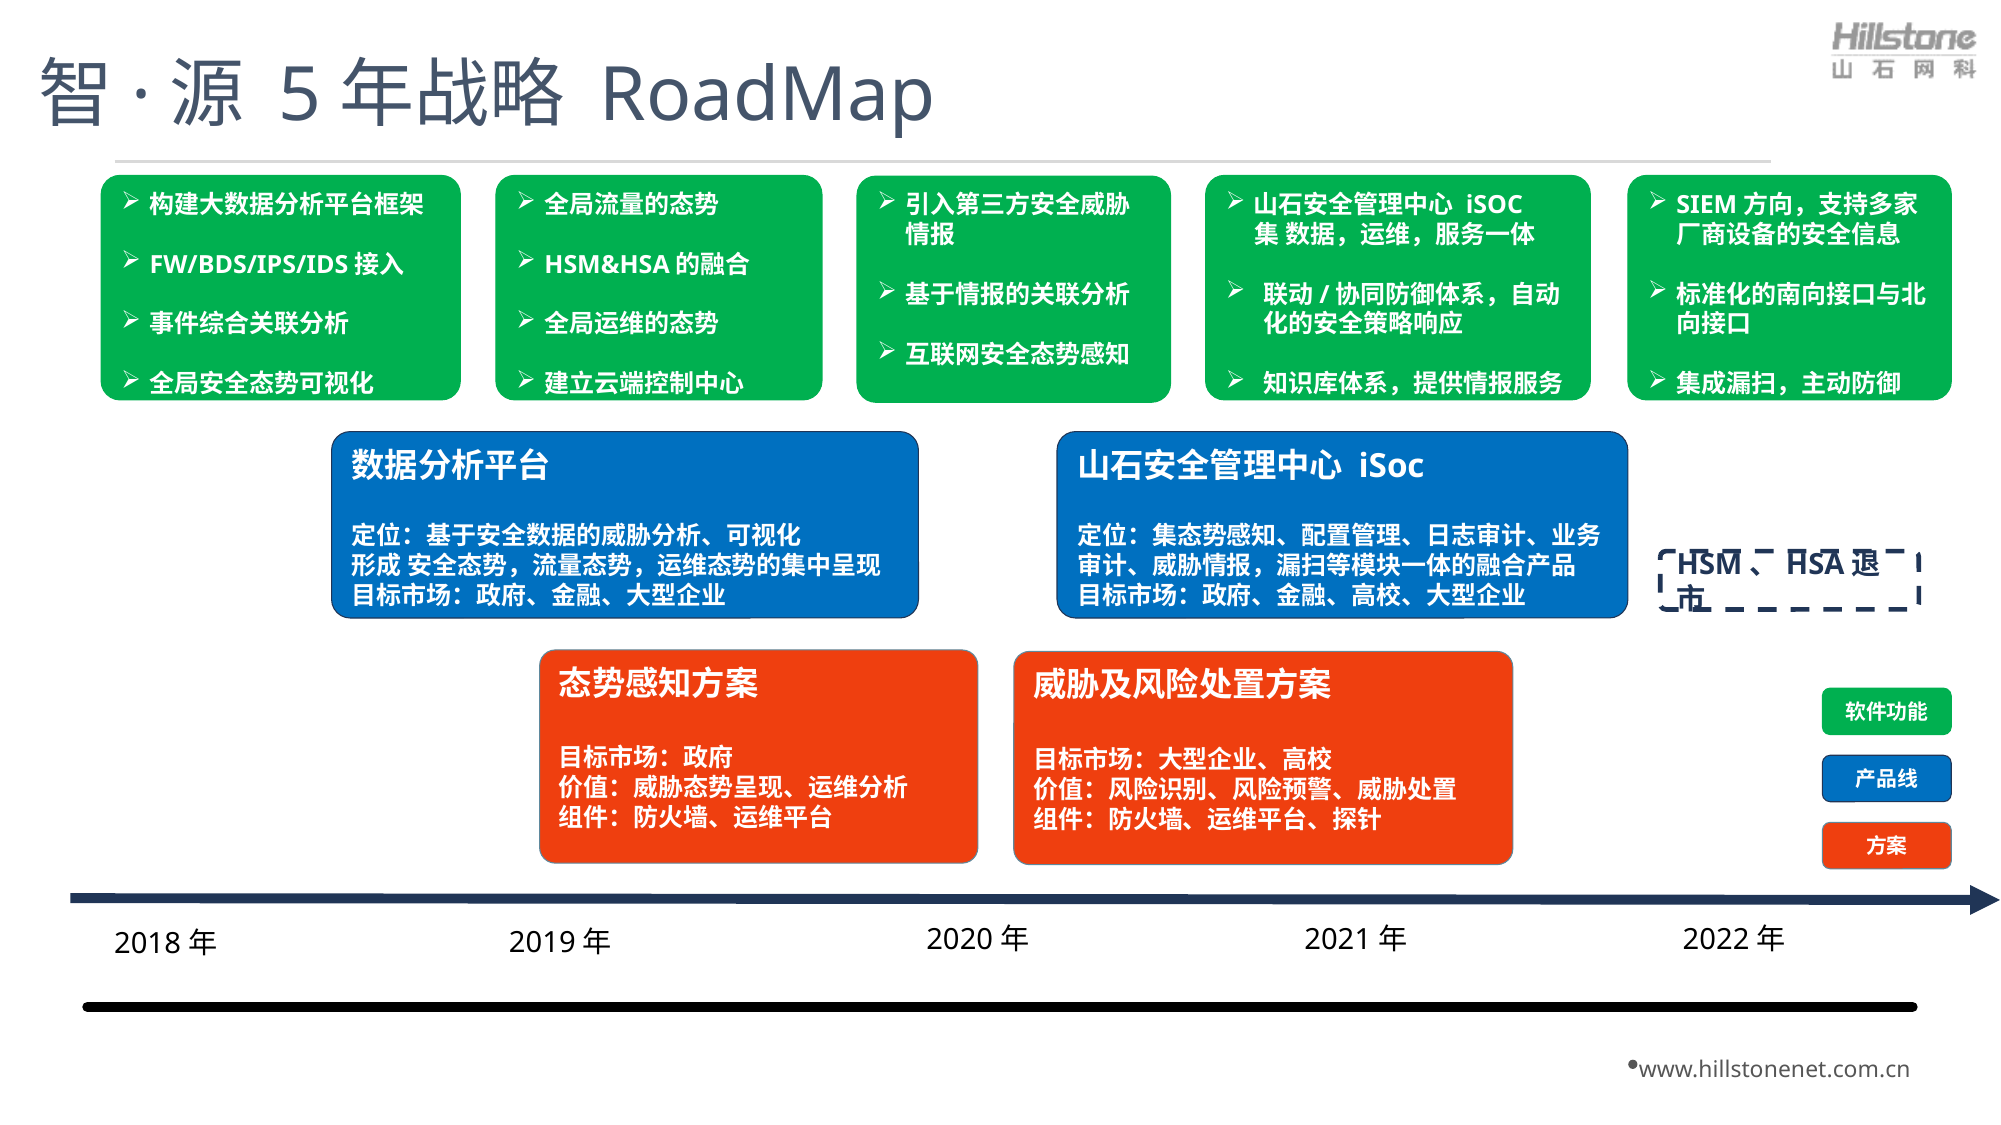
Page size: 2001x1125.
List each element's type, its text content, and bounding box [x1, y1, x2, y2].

text_box 山石安全管理中心 iSoc 定位：集态势感知、配置管理、日志审计、业务审计、威胁情报，漏扫等模块一体的融合产品 目标市场：政府、金融、高校、大型企业 [1056, 431, 1629, 619]
picture [1817, 13, 1989, 85]
text_box SIEM方向，支持多家厂商设备的安全信息 标准化的南向接口与北向接口 集成漏扫，主动防御 [1627, 174, 1952, 401]
text_box HSM、HSA退市 [1659, 550, 1920, 610]
text_box 方案 [1821, 821, 1952, 870]
text_box 引入第三方安全威胁情报 基于情报的关联分析 互联网安全态势感知 [856, 175, 1172, 403]
text_box 2018年 [99, 916, 233, 967]
text_box 态势感知方案 目标市场：政府 价值：威胁态势呈现、运维分析 组件：防火墙、运维平台 [539, 649, 979, 864]
text_box 山石安全管理中心 iSOC 集 数据，运维，服务一体 联动/协同防御体系，自动化的安全策略响应 知识库体系，提供情报服务 [1205, 174, 1591, 401]
text_box 2020年 [911, 912, 1045, 963]
text_box 全局流量的态势 HSM&HSA的融合 全局运维的态势 建立云端控制中心 [495, 174, 823, 401]
text_box 构建大数据分析平台框架 FW/BDS/IPS/IDS接入 事件综合关联分析 全局安全态势可视化 [100, 174, 461, 401]
text_box 威胁及风险处置方案 目标市场：大型企业、高校 价值：风险识别、风险预警、威胁处置 组件：防火墙、运维平台、探针 [1013, 650, 1514, 866]
text_box 2022年 [1667, 912, 1801, 963]
text_box 2019年 [494, 916, 627, 966]
title 智·源 5年战略 RoadMap [23, 29, 1374, 163]
text_box 数据分析平台 定位：基于安全数据的威胁分析、可视化 形成 安全态势，流量态势，运维态势的集中呈现 目标市场：政府、金融、大型企业 [331, 431, 920, 619]
text_box 软件功能 [1821, 687, 1952, 736]
text_box 产品线 [1821, 754, 1952, 803]
text_box 2021年 [1289, 912, 1423, 963]
